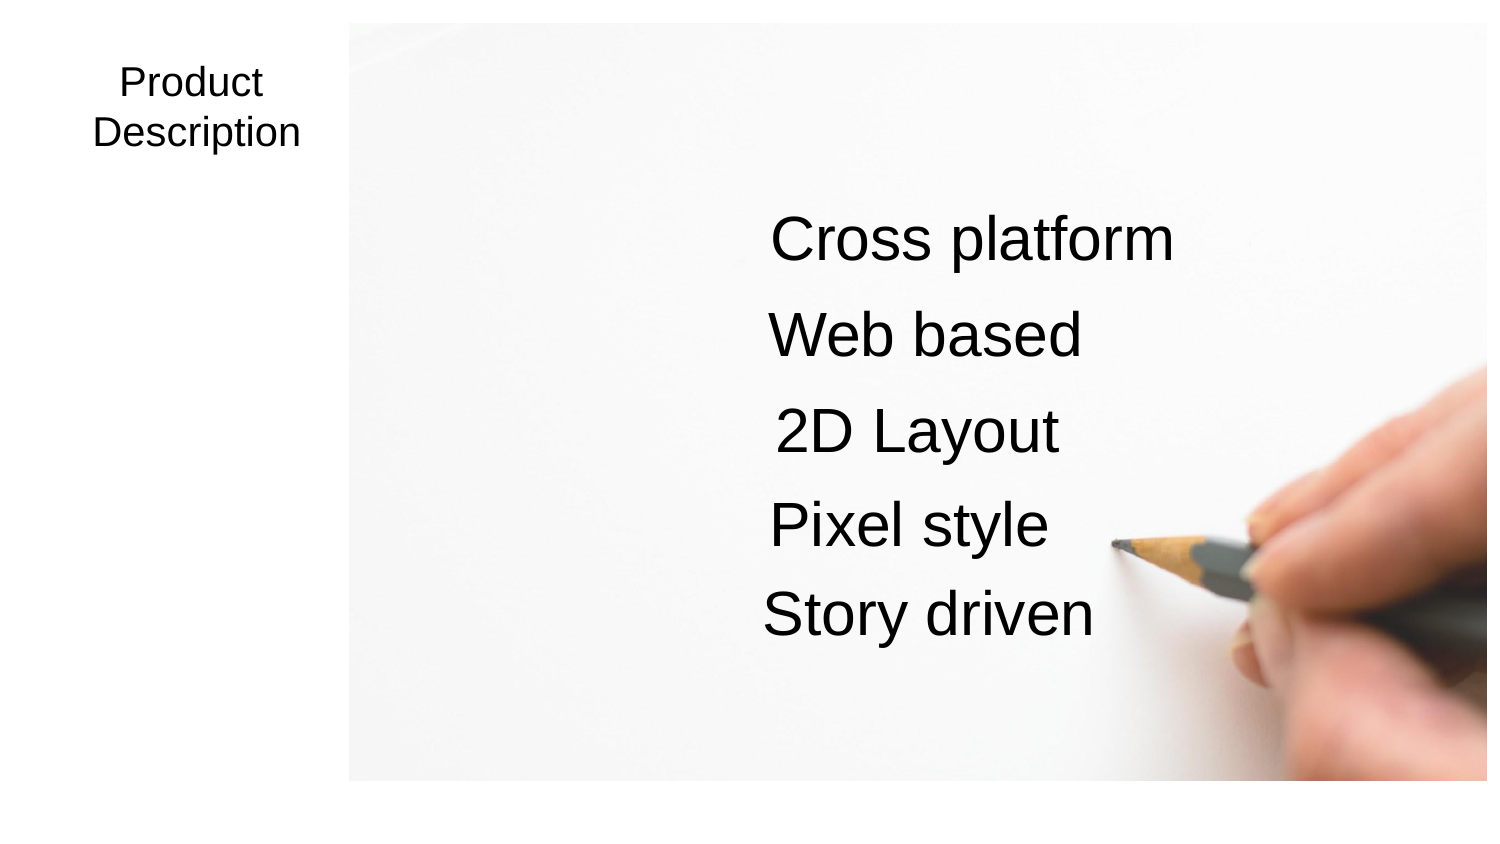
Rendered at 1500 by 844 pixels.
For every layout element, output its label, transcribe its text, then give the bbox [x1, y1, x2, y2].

title Product Description [0, 39, 343, 134]
picture [348, 22, 1487, 782]
